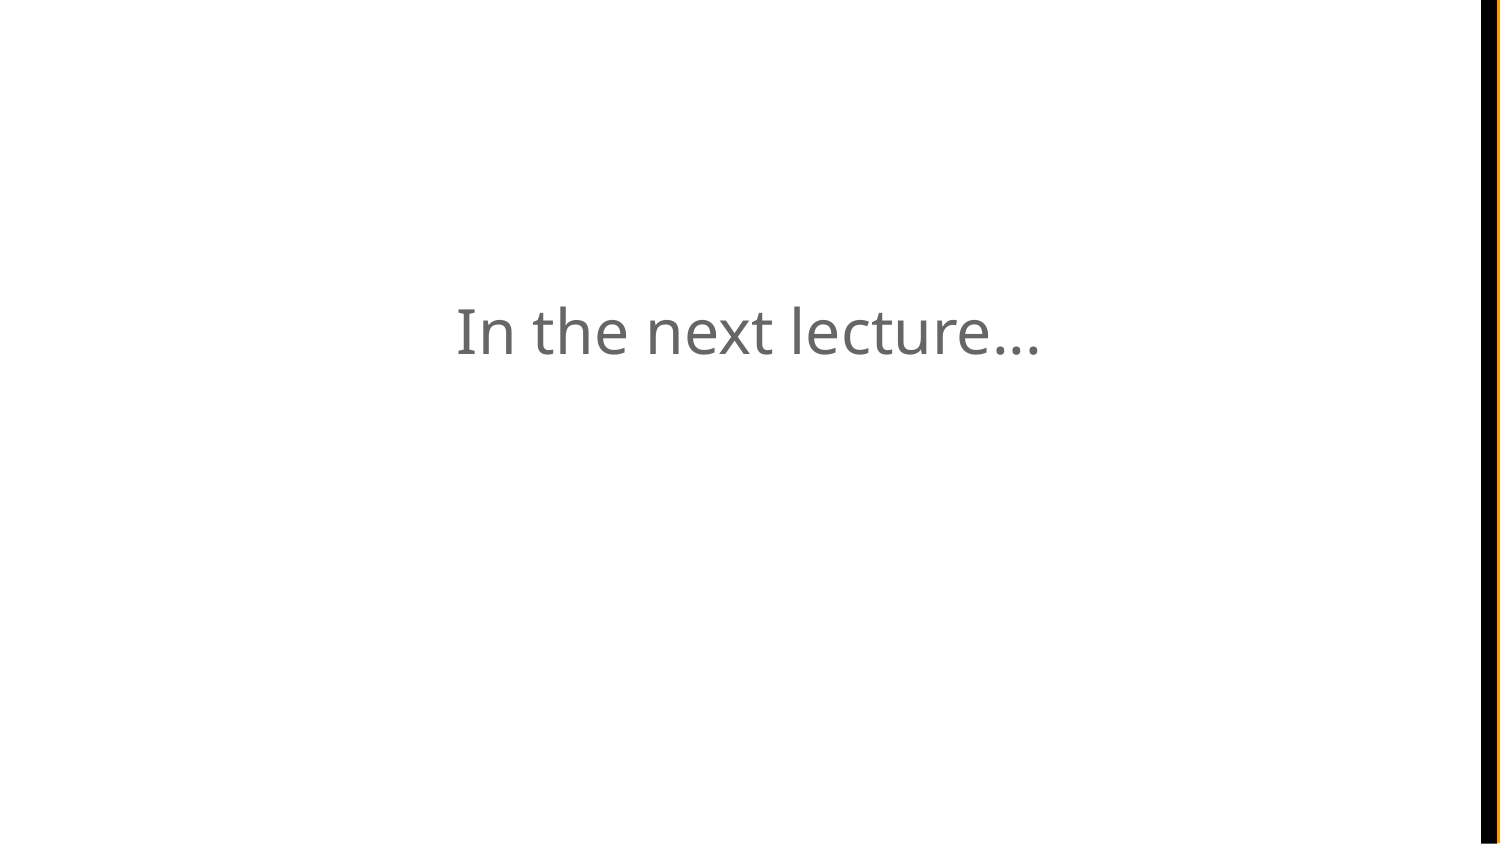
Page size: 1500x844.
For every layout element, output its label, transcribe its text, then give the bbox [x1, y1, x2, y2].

subtitle In the next lecture... [112, 277, 1388, 560]
